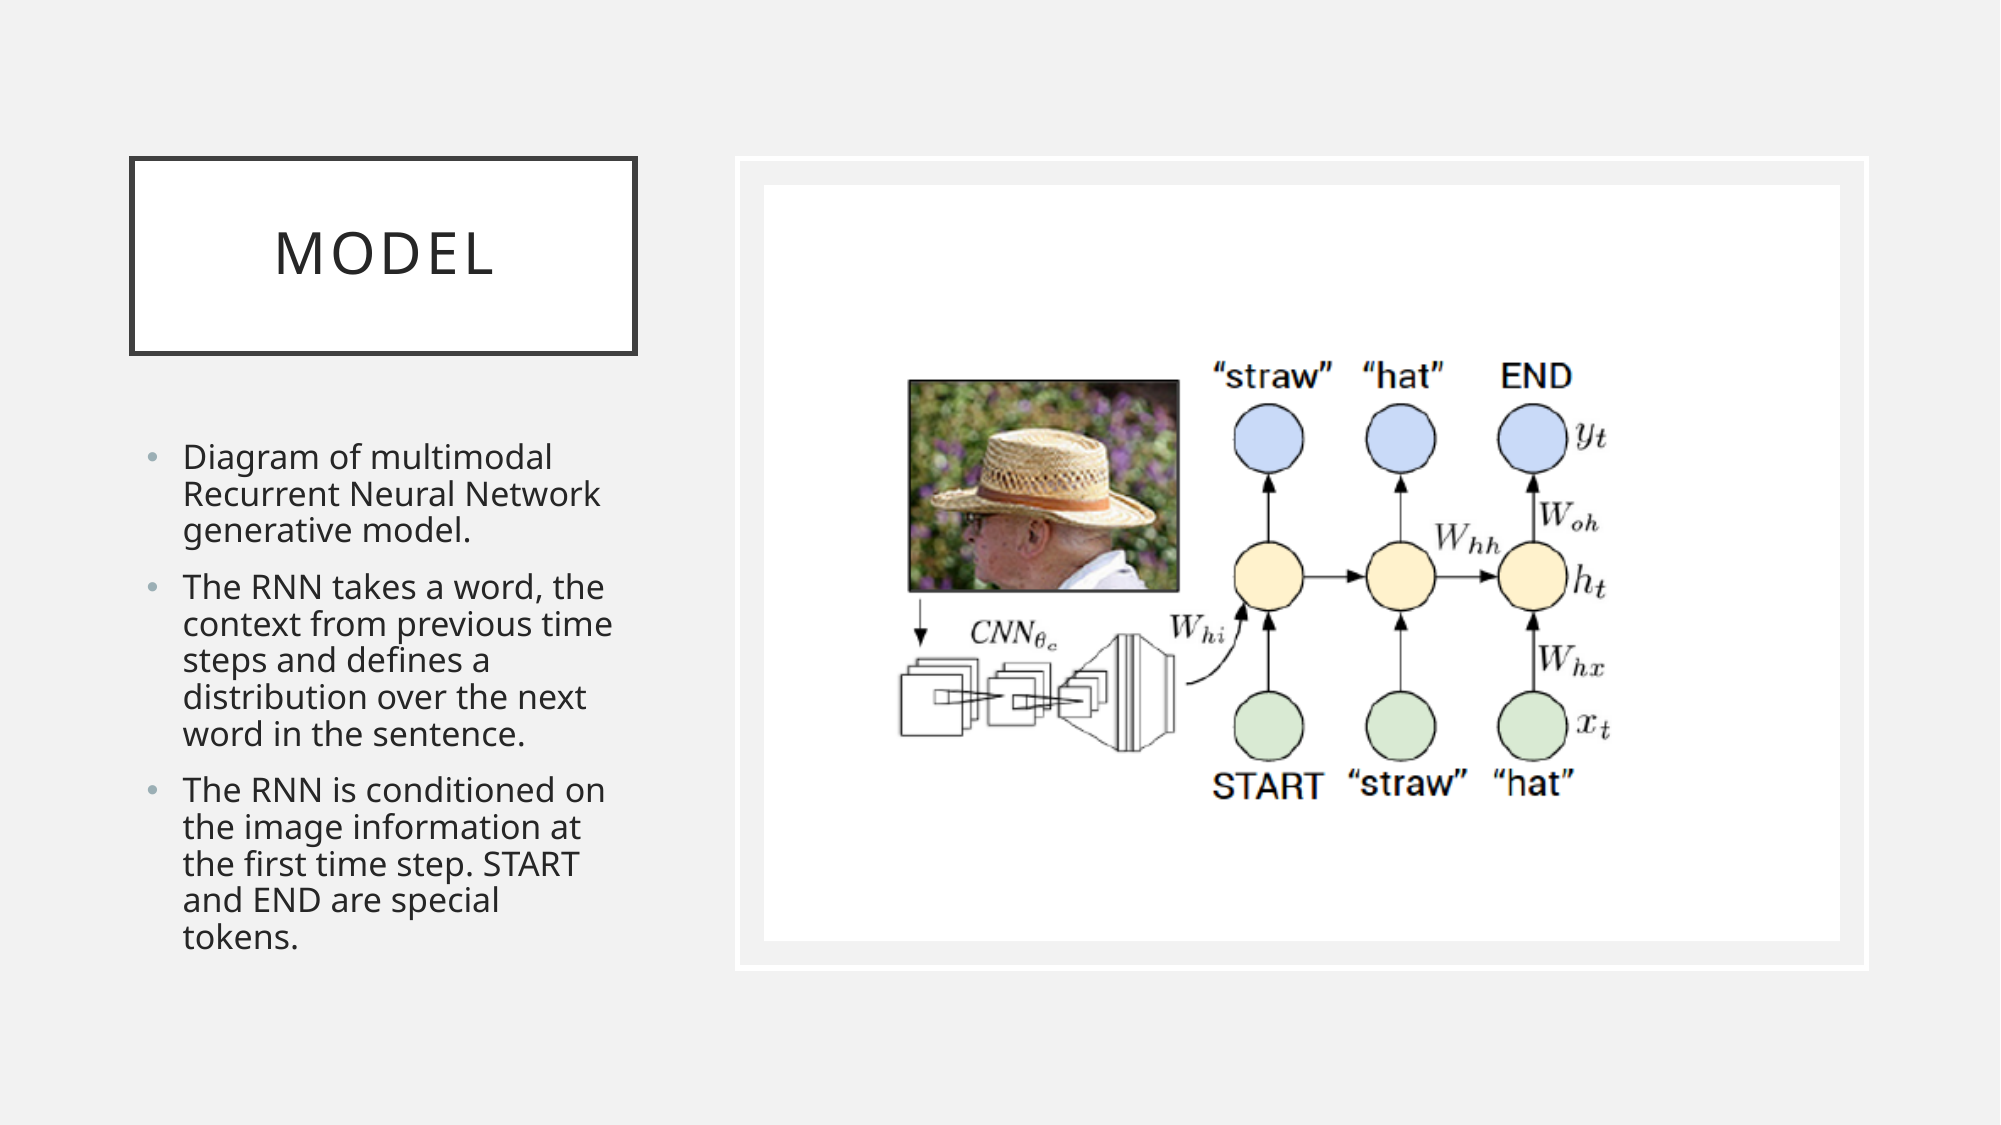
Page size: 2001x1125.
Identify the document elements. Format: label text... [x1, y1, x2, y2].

text_box [736, 157, 1868, 969]
text_box [763, 184, 1841, 942]
list Diagram of multimodal Recurrent Neural Network generative model. The RNN takes a word, the context from previous time steps and defines a distribution over the next word in the sentence. The RNN is conditioned on the image information at the first time step. START and END are special tokens. [131, 432, 635, 968]
title model [129, 156, 638, 356]
picture [791, 314, 1813, 813]
